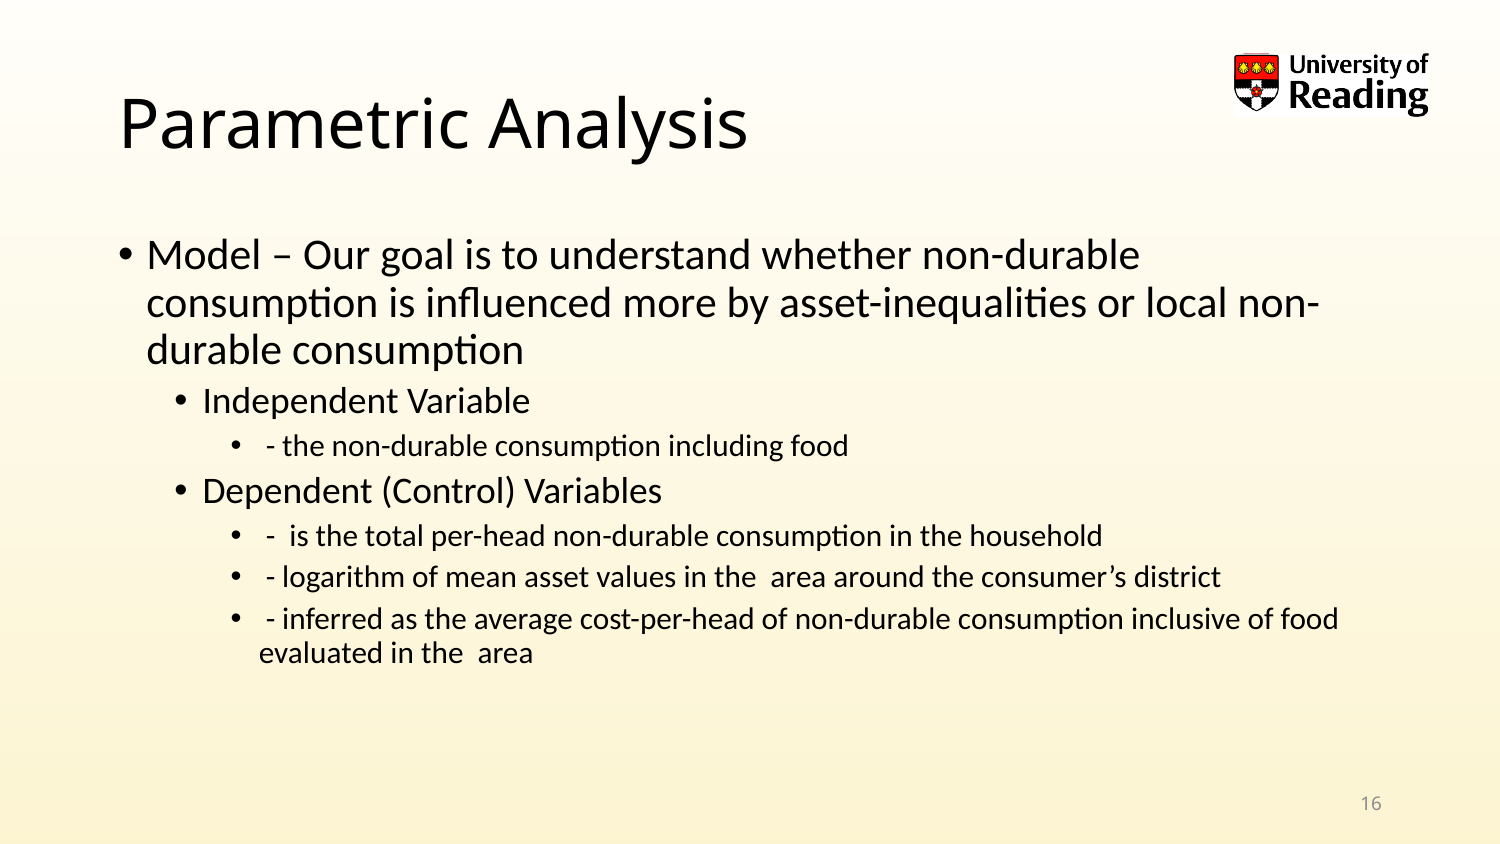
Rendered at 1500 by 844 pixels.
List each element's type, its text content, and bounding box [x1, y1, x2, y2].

picture [1397, 53, 1429, 117]
slide_number 16 [1059, 782, 1397, 827]
title Parametric Analysis [103, 44, 1397, 208]
